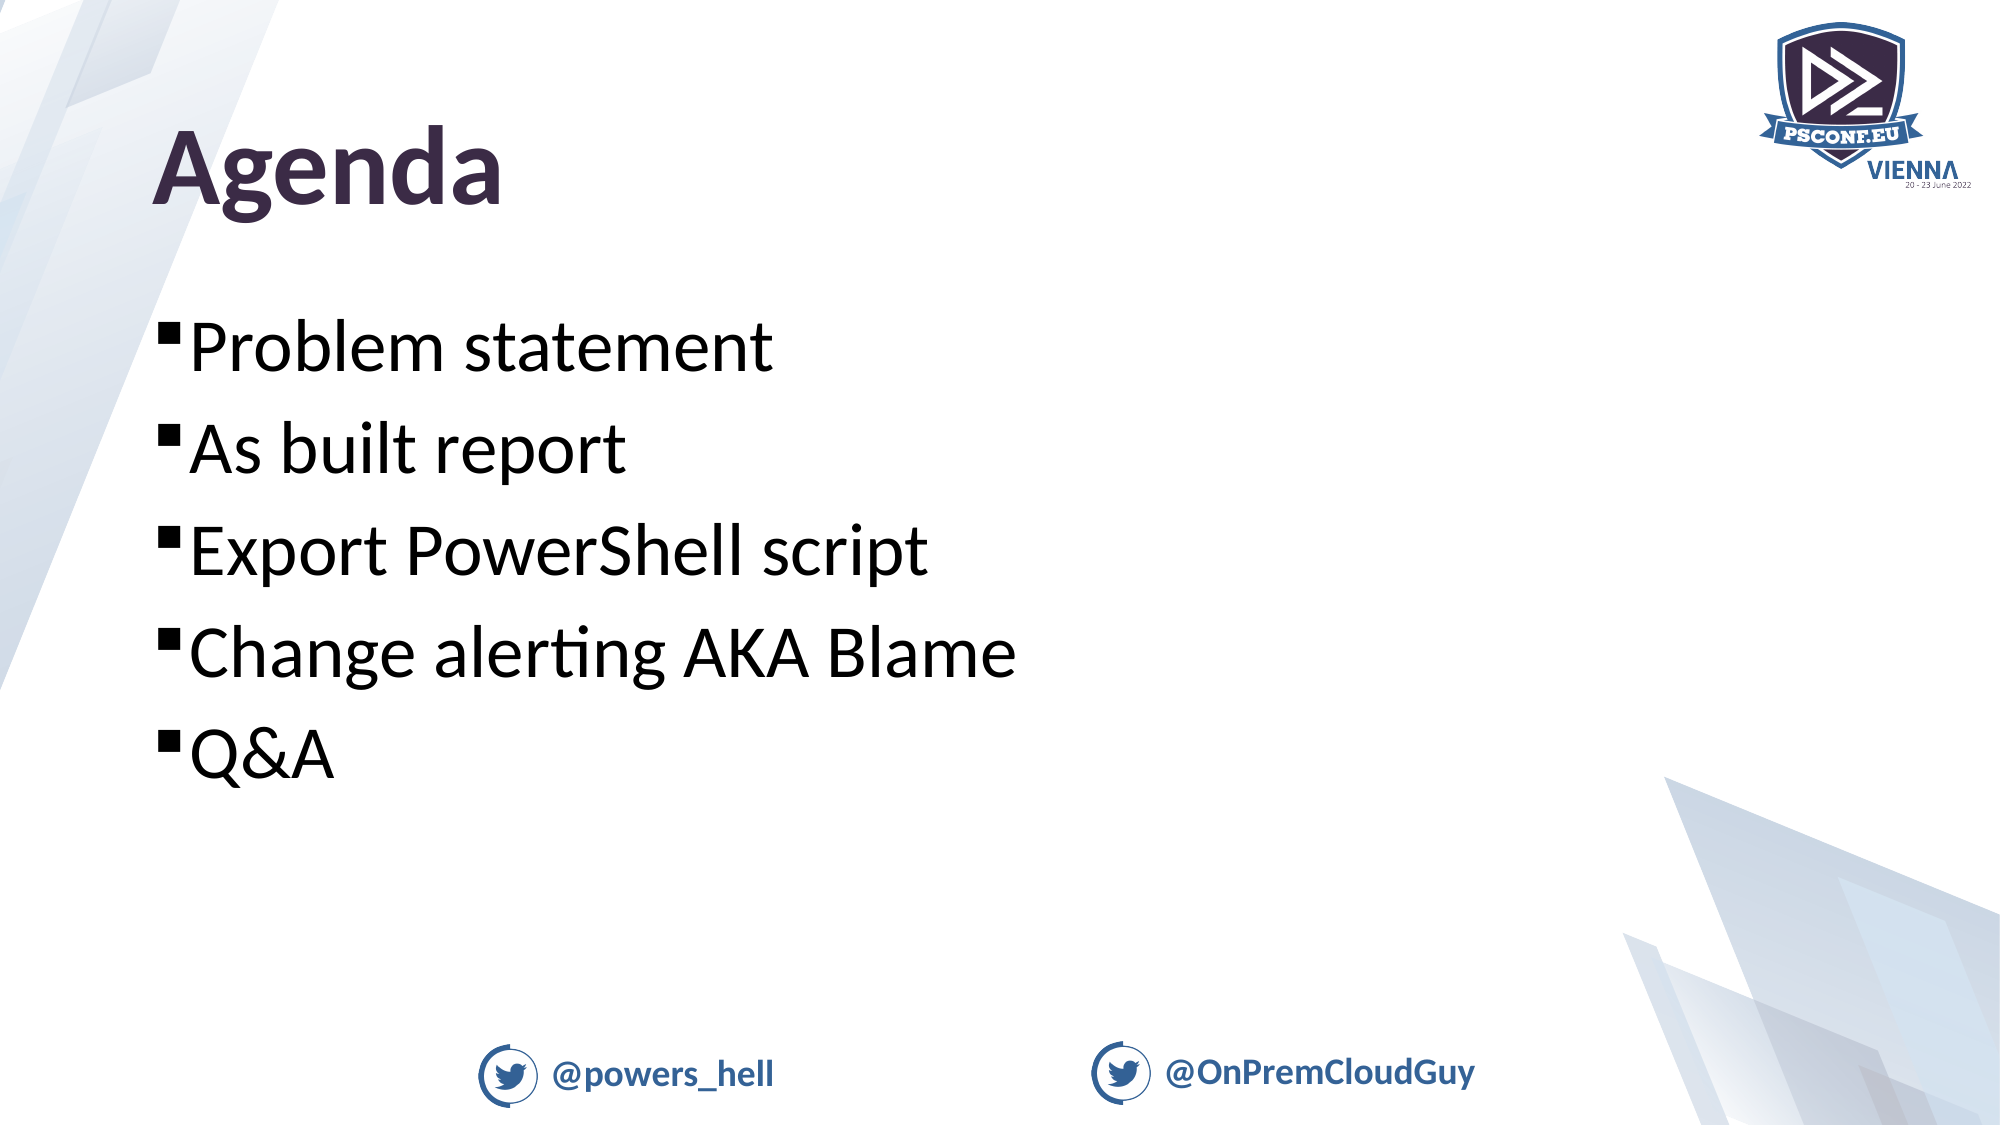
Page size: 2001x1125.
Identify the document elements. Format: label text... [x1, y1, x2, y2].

list Problem statement As built report Export PowerShell script Change alerting AKA Blame Q&A [137, 299, 1863, 1014]
picture [0, 0, 2000, 1125]
title Agenda [137, 59, 1735, 278]
